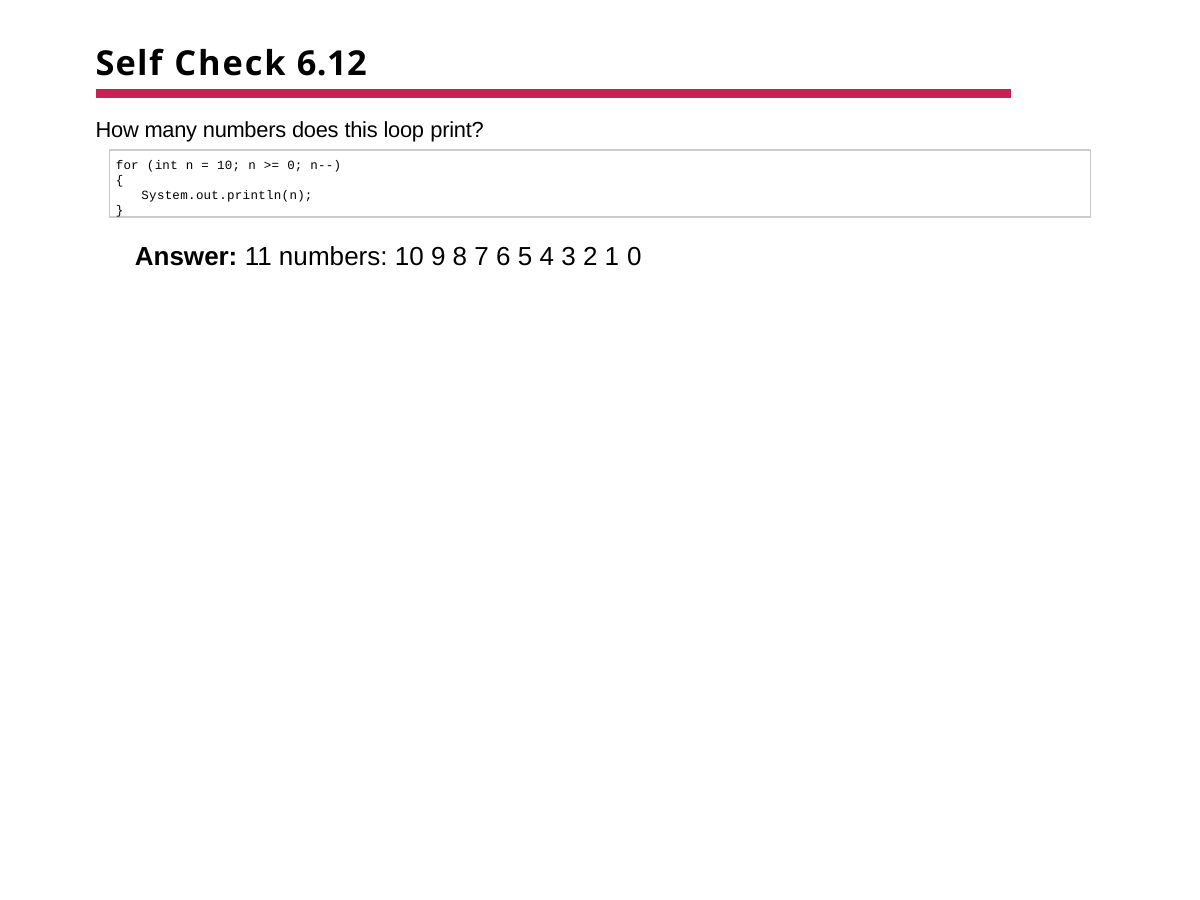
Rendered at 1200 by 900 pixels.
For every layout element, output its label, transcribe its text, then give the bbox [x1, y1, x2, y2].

text_box How many numbers does this loop print? [93, 115, 492, 142]
text_box for (int n = 10; n >= 0; n--) { System.out.println(n); } [109, 150, 1091, 217]
title Self Check 6.12 [93, 40, 1107, 192]
text_box Answer: 11 numbers: 10 9 8 7 6 5 4 3 2 1 0 [132, 239, 646, 271]
